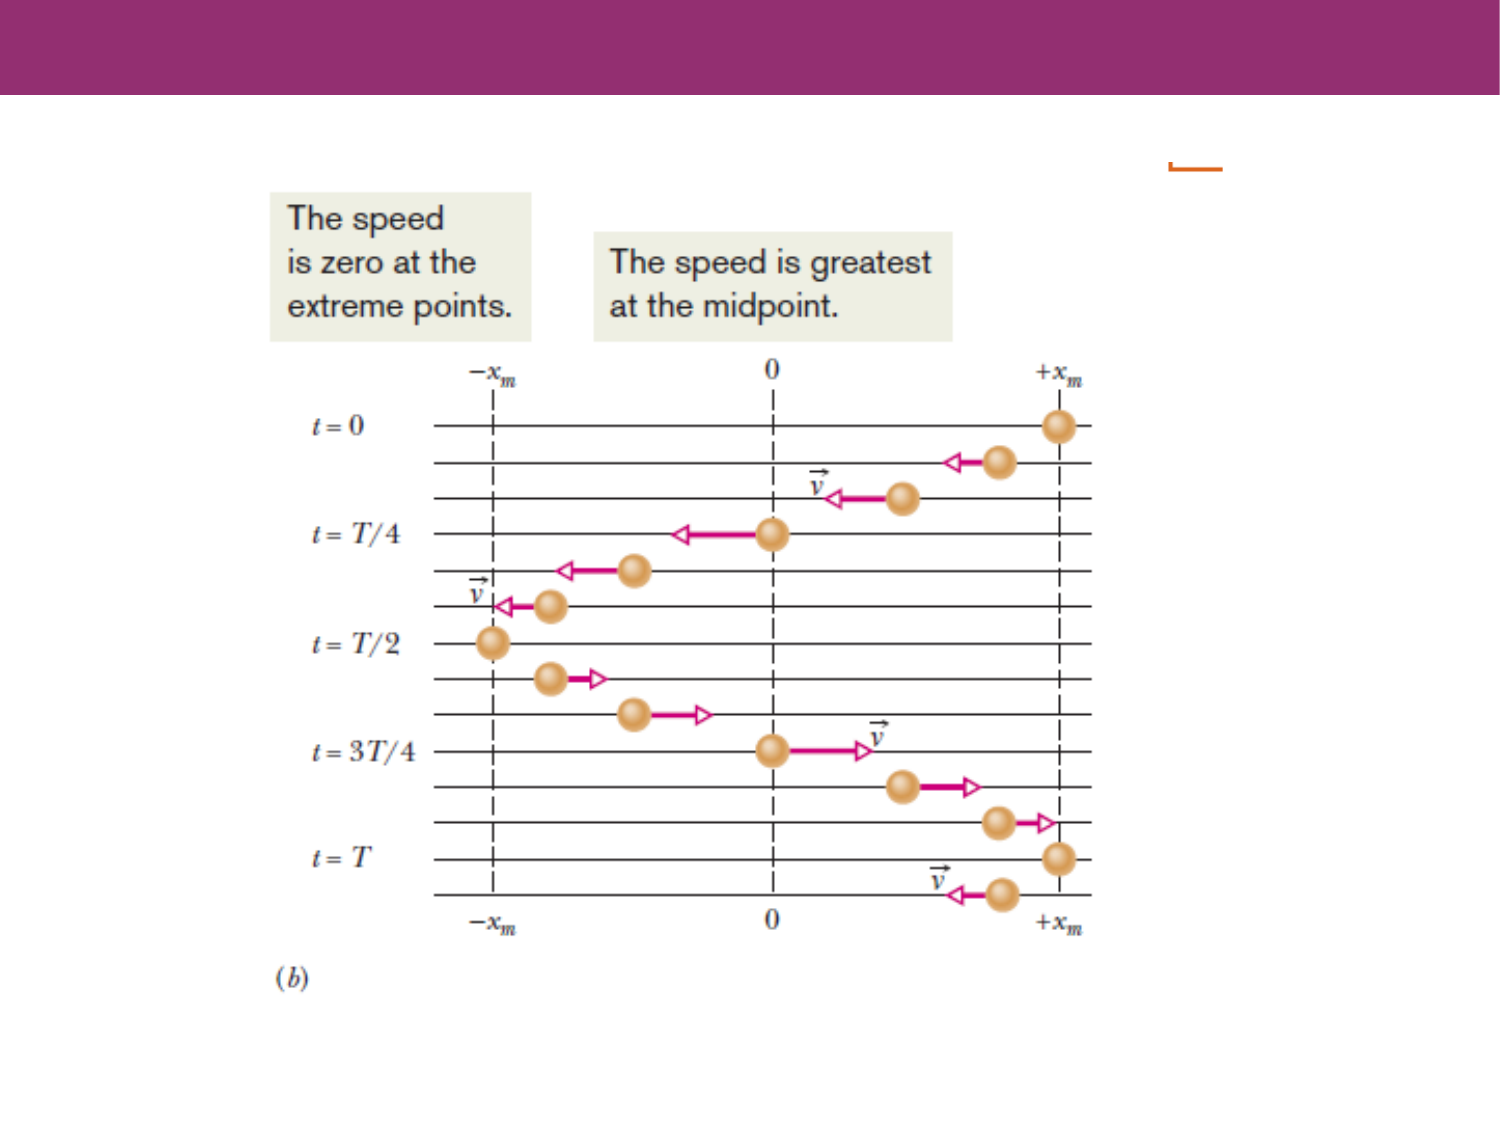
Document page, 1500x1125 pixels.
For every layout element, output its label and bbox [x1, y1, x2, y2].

picture [199, 162, 1223, 1015]
